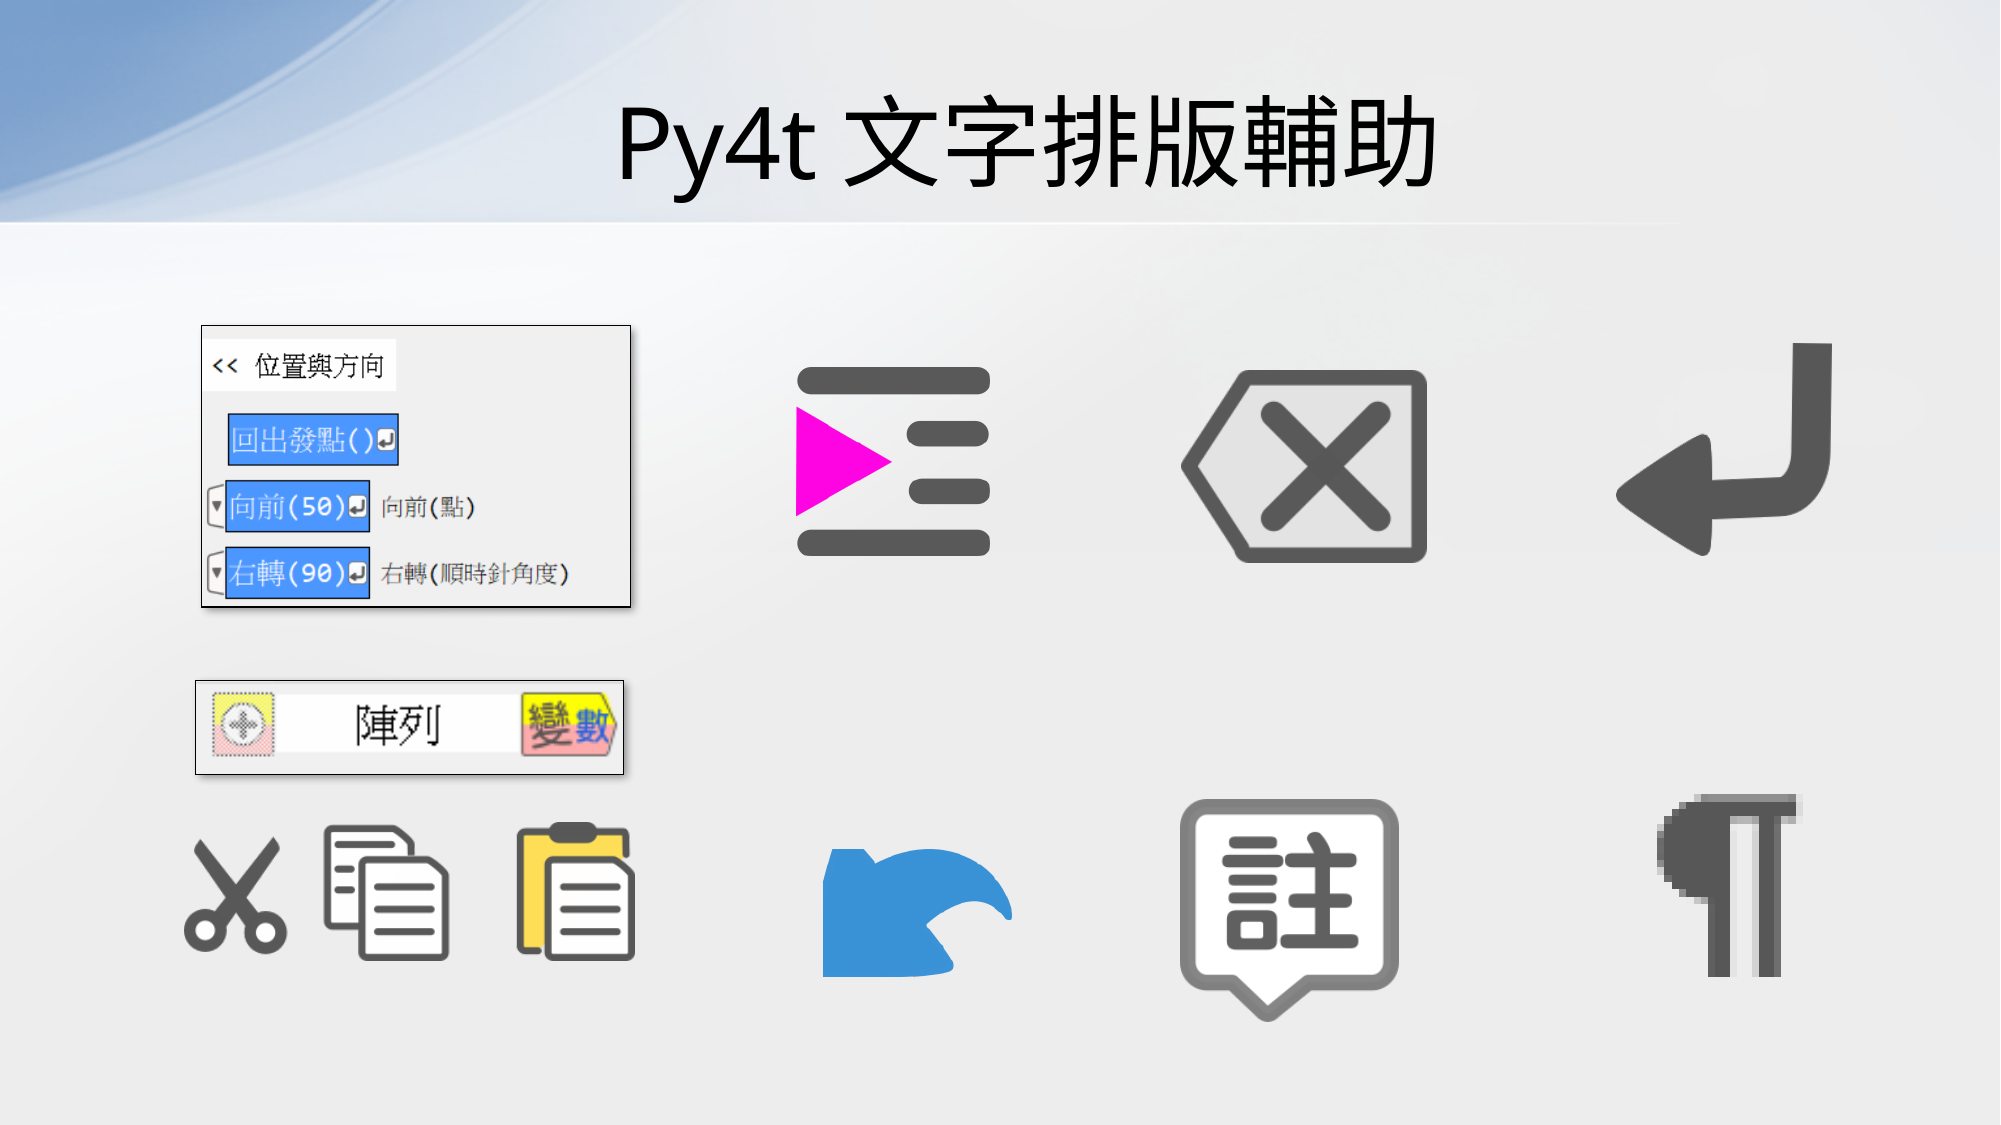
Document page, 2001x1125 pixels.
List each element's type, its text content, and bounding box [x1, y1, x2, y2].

picture [0, 0, 2000, 1125]
text_box Py4t文字排版輔助 [598, 19, 1556, 207]
